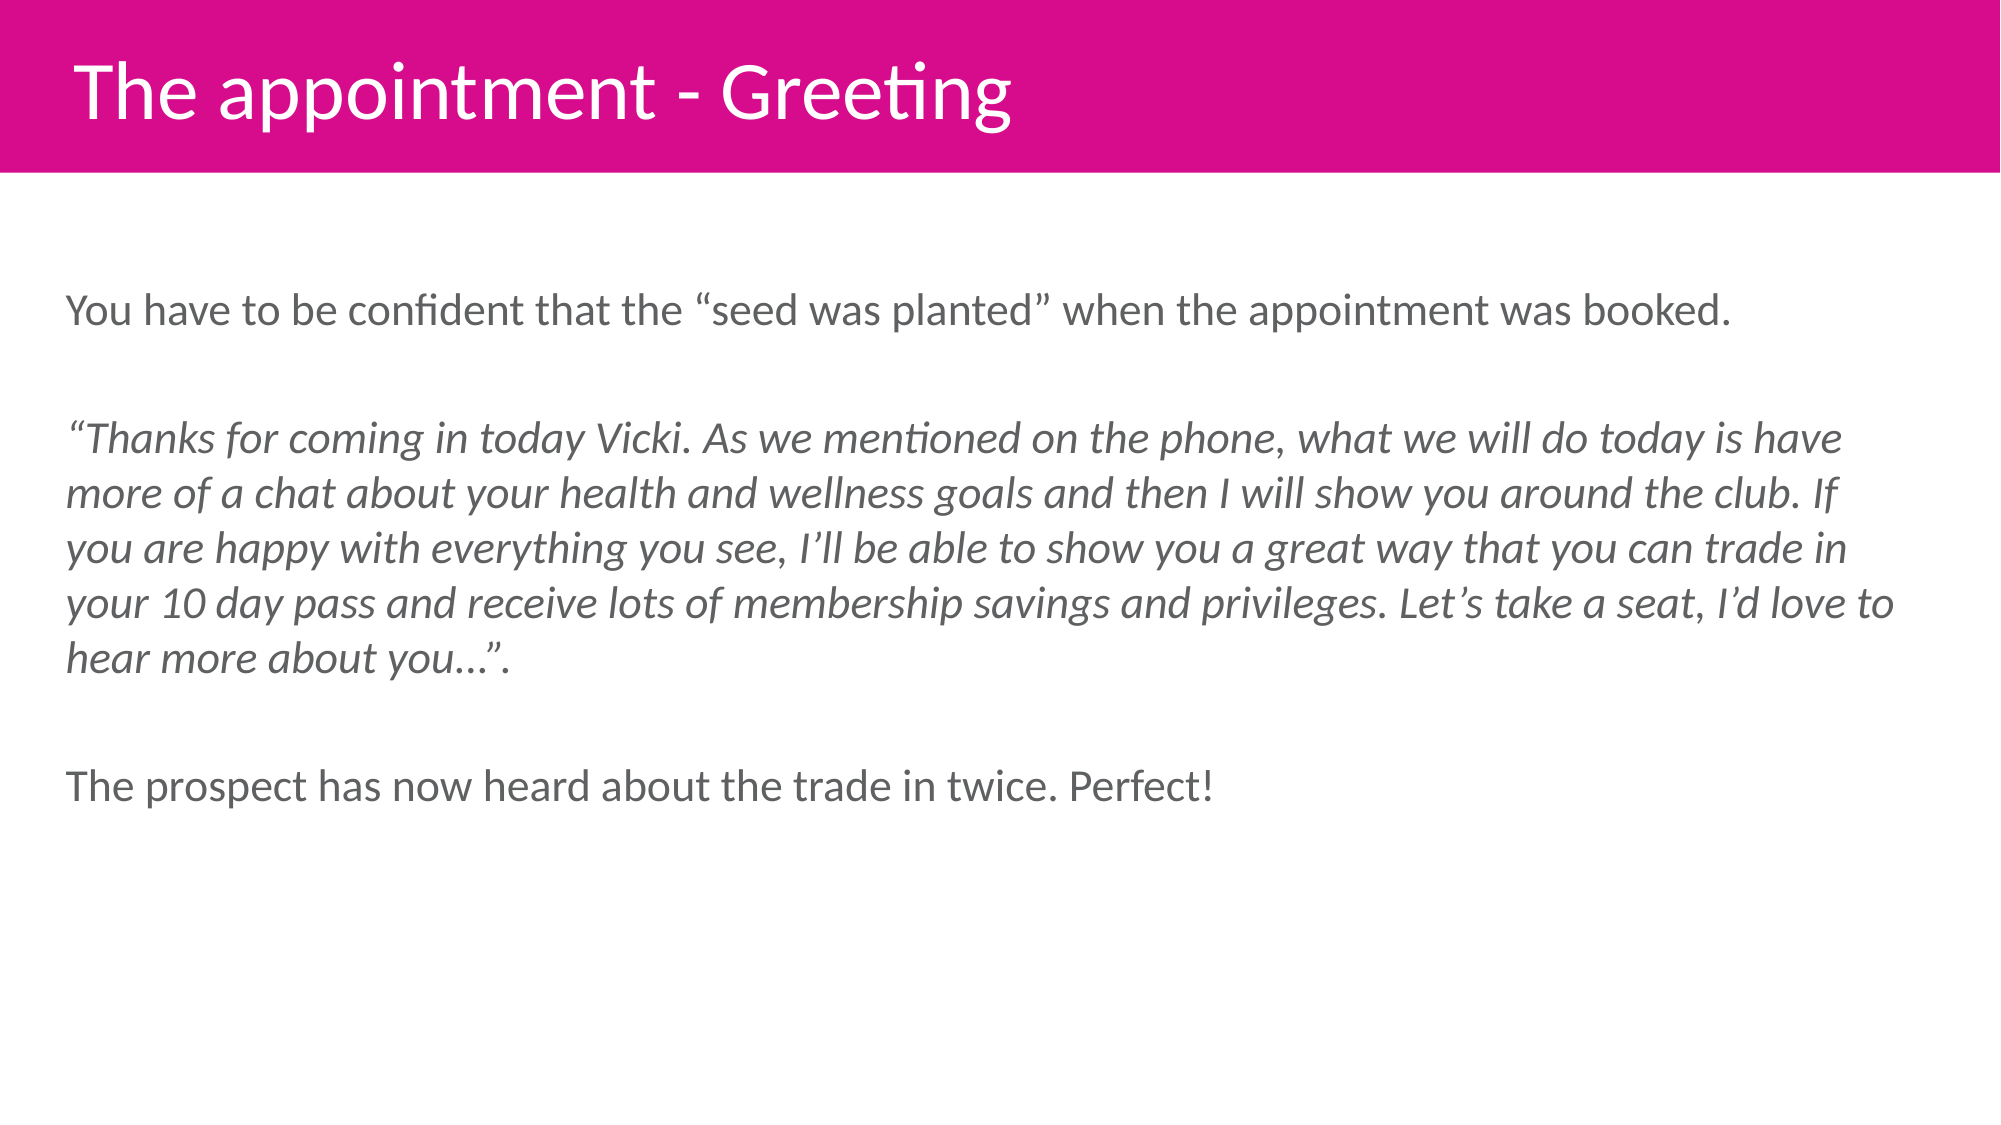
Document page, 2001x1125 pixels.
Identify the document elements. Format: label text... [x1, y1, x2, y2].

list You have to be confident that the “seed was planted” when the appointment was booked. “Thanks for coming in today Vicki. As we mentioned on the phone, what we will do today is have more of a chat about your health and wellness goals and then I will show you around the club. If you are happy with everything you see, I’ll be able to show you a great way that you can trade in your 10 day pass and receive lots of membership savings and privileges. Let’s take a seat, I’d love to hear more about you...”. The prospect has now heard about the trade in twice. Perfect! [50, 271, 1911, 1015]
list The appointment - Greeting [0, 0, 2000, 173]
